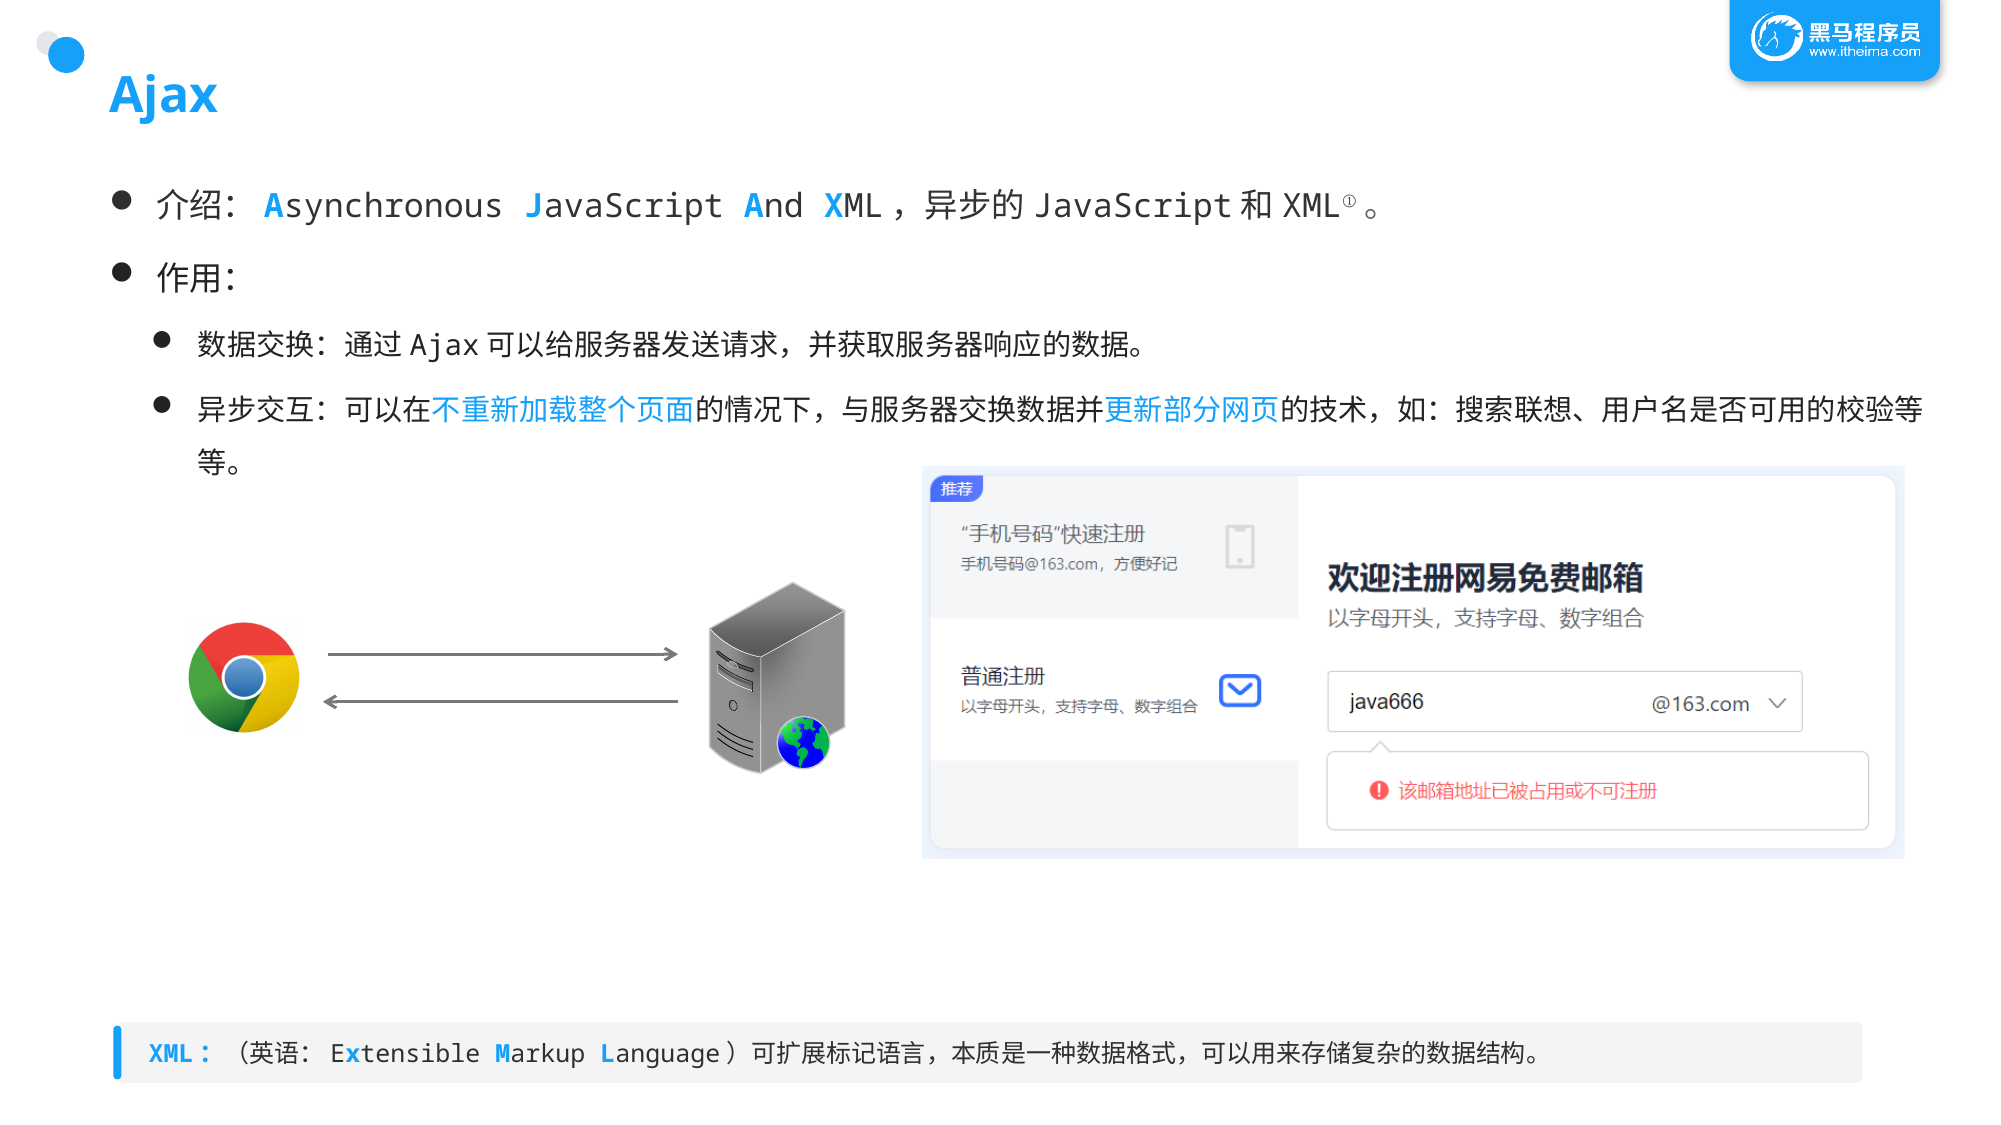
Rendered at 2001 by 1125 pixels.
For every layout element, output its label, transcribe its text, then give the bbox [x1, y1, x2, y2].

picture [706, 579, 847, 776]
list 介绍：Asynchronous JavaScript And XML，异步的JavaScript和XML①。 作用： 数据交换：通过Ajax可以给服务器发送请求，并获取服务器响应的数据。 异步交互：可以在不重新加载整个页面的情况下，与服务器交换数据并更新部分网页的技术，如：搜索联想、用户名是否可用的校验等等。 [94, 156, 1949, 442]
title Ajax [94, 55, 1858, 133]
picture [188, 621, 300, 734]
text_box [113, 1021, 1863, 1084]
picture [1732, 3, 1940, 64]
picture [922, 465, 1906, 861]
